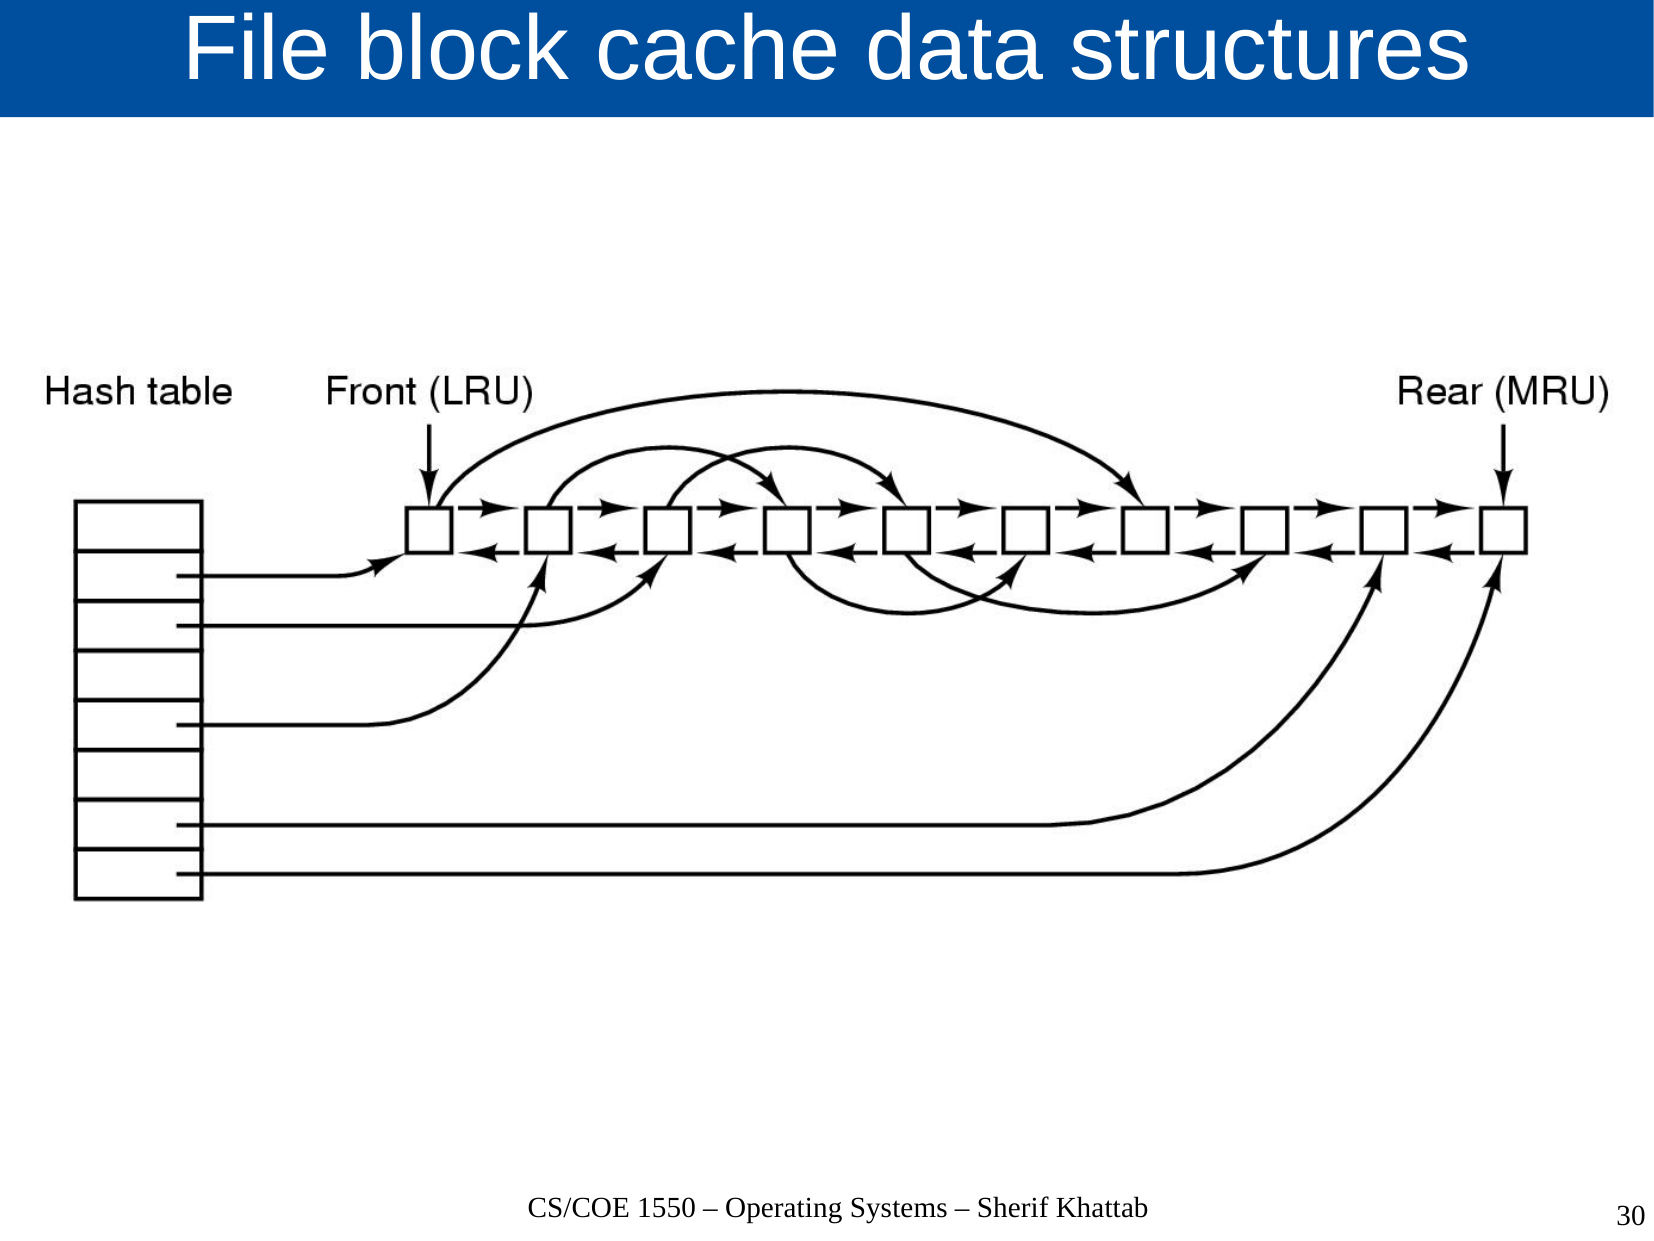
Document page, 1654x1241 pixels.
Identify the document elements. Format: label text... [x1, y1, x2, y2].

title File block cache data structures [0, 0, 1654, 118]
footer CS/COE 1550 – Operating Systems – Sherif Khattab [460, 1190, 1217, 1241]
slide_number 30 [1265, 1198, 1647, 1241]
picture [41, 357, 1620, 904]
